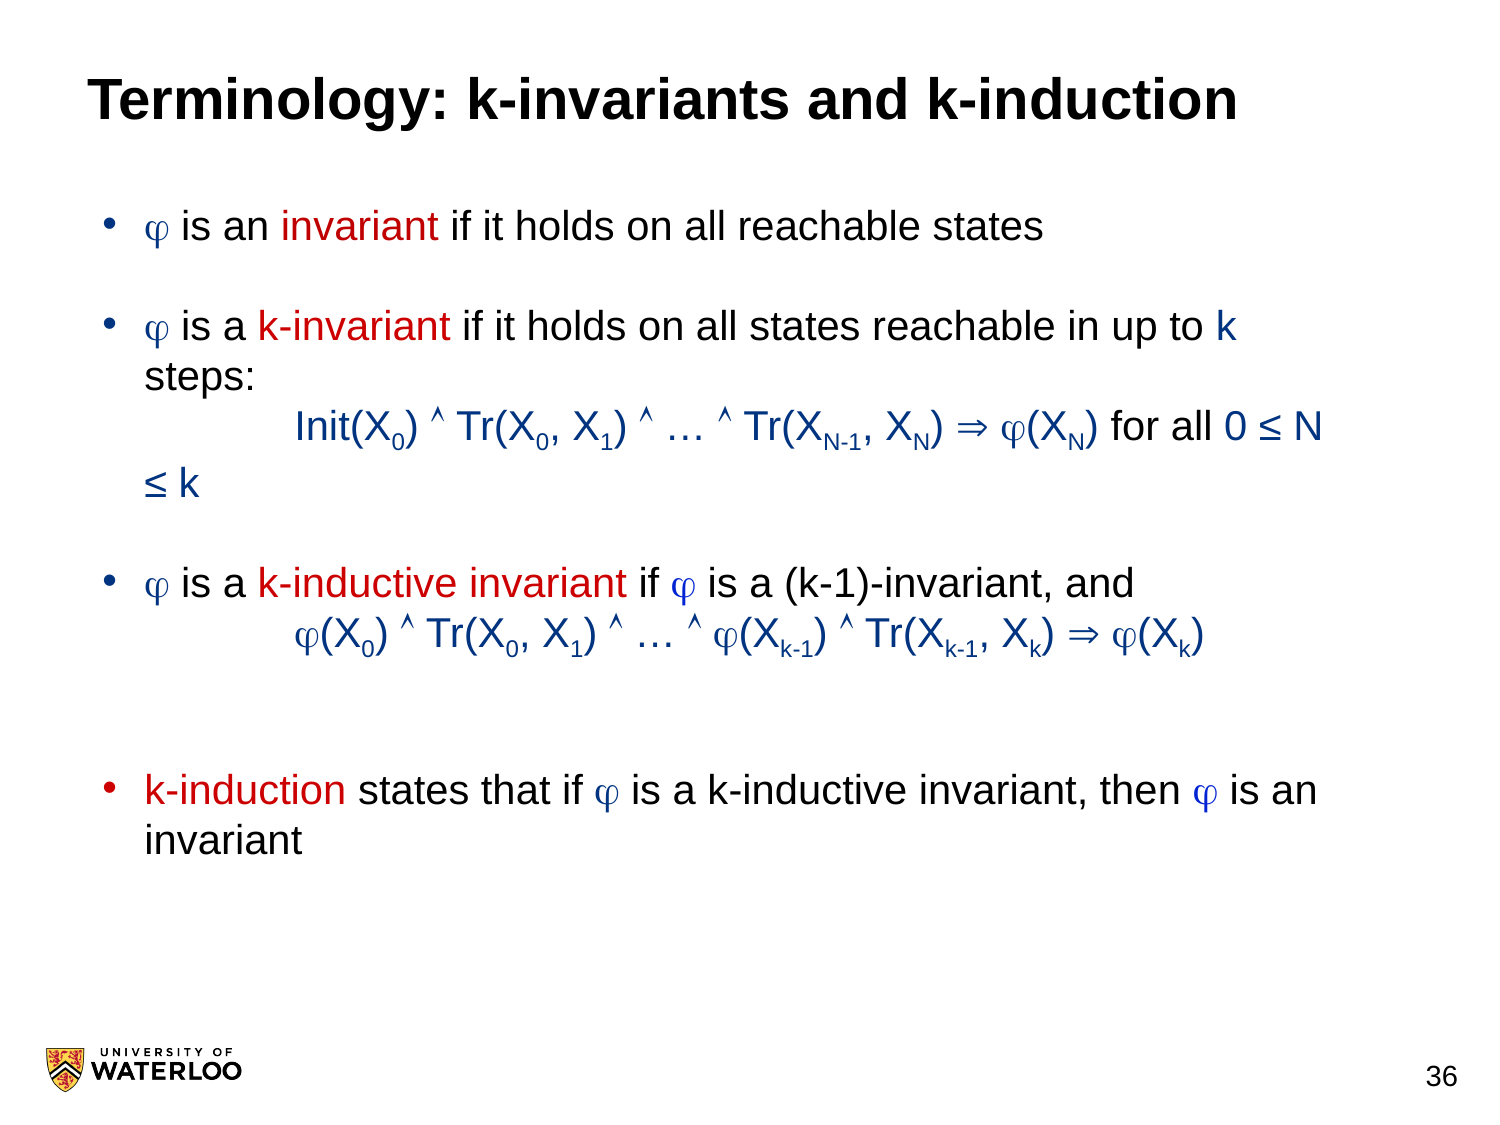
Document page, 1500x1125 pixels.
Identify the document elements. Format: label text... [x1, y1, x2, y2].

title Terminology: k-invariants and k-induction [87, 69, 1426, 133]
picture [8, 1016, 279, 1125]
text_box  is an invariant if it holds on all reachable states  is a k-invariant if it holds on all states reachable in up to k steps: Init(X0)  Tr(X0, X1)  …  Tr(XN-1, XN)  (XN) for all 0 ≤ N ≤ k  is a k-inductive invariant if  is a (k-1)-invariant, and (X0)  Tr(X0, X1)  …  (Xk-1)  Tr(Xk-1, Xk)  (Xk) k-induction states that if  is a k-inductive invariant, then  is an invariant [87, 191, 1348, 870]
